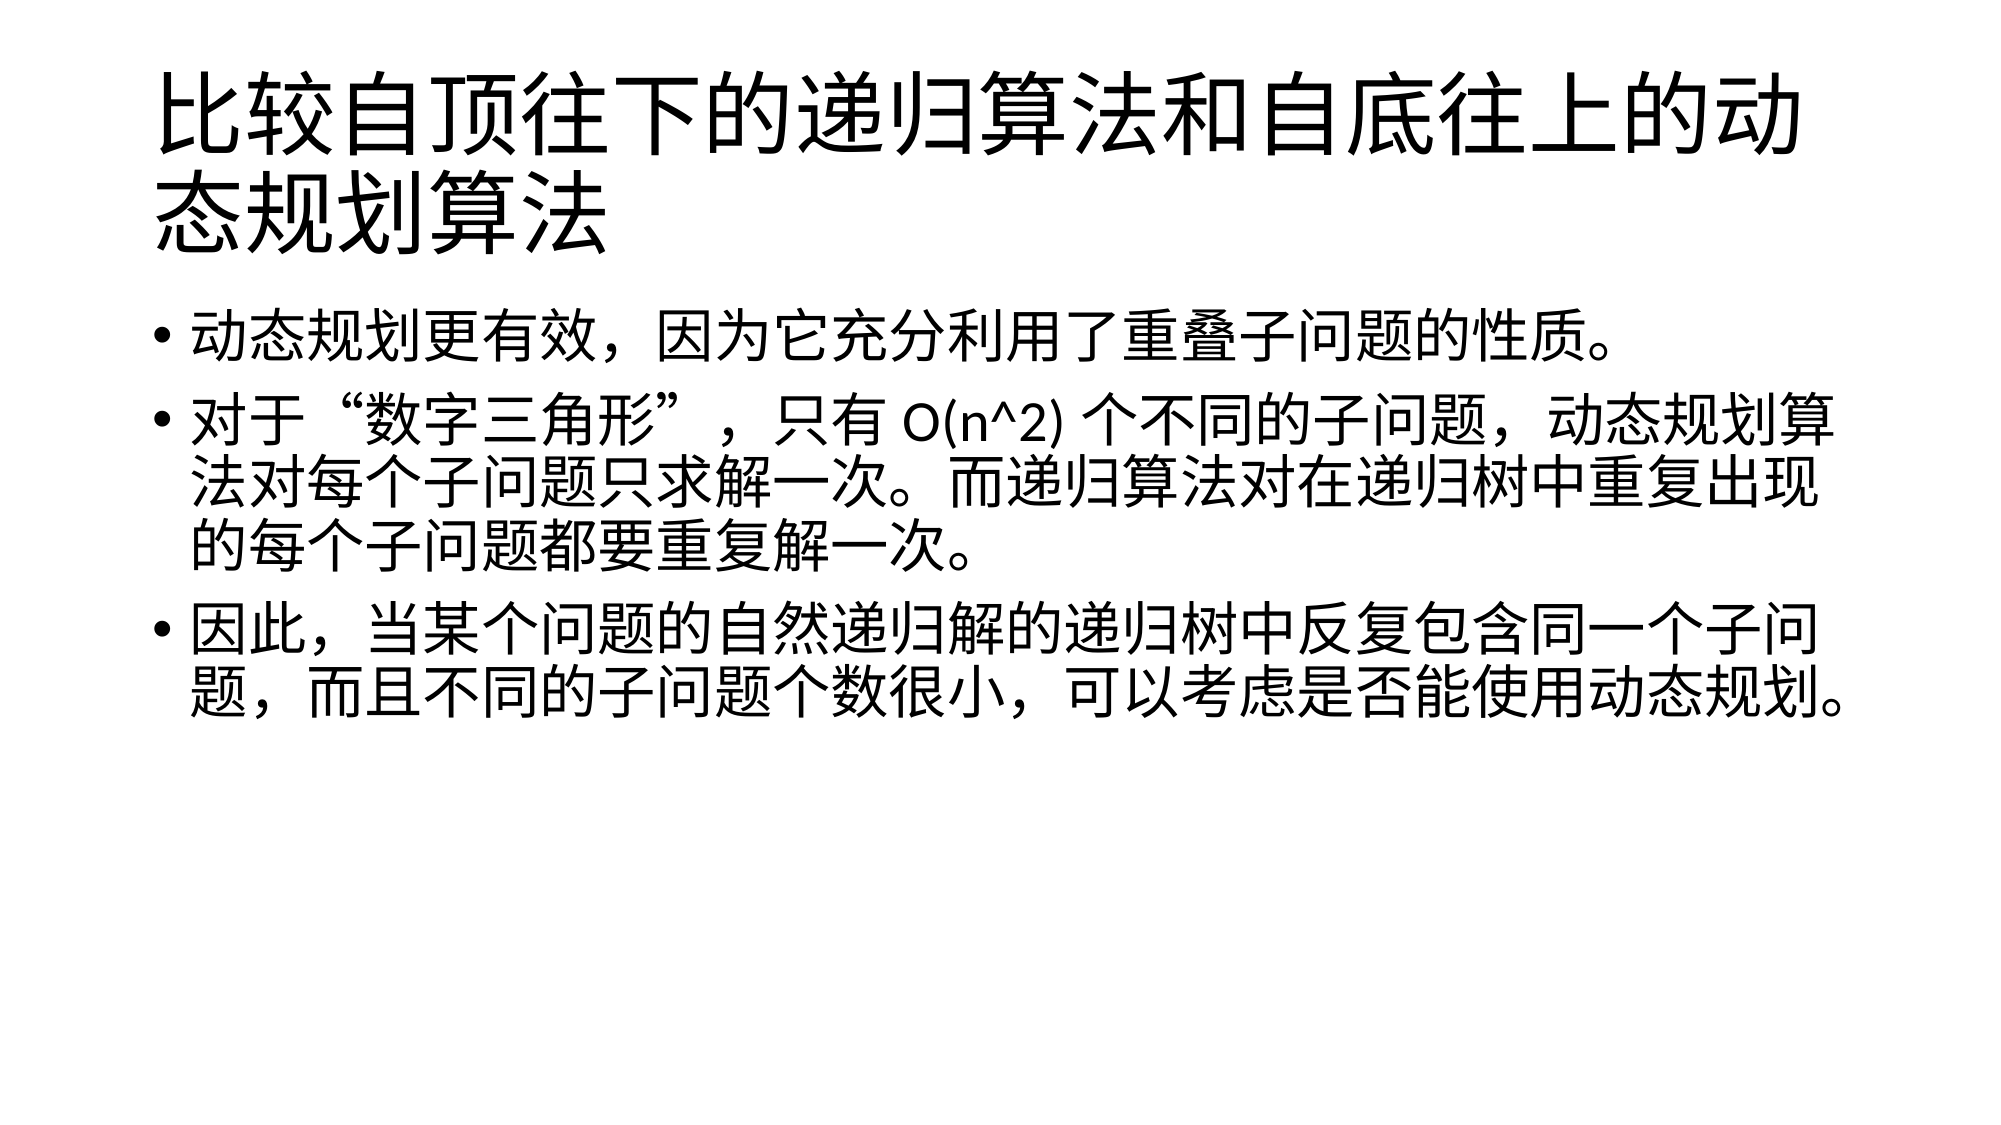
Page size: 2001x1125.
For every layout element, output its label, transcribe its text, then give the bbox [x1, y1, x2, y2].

title 比较自顶往下的递归算法和自底往上的动态规划算法 [137, 59, 1863, 278]
list 动态规划更有效，因为它充分利用了重叠子问题的性质。 对于“数字三角形”，只有O(n^2)个不同的子问题，动态规划算法对每个子问题只求解一次。而递归算法对在递归树中重复出现的每个子问题都要重复解一次。 因此，当某个问题的自然递归解的递归树中反复包含同一个子问题，而且不同的子问题个数很小，可以考虑是否能使用动态规划。 [137, 299, 1863, 1014]
